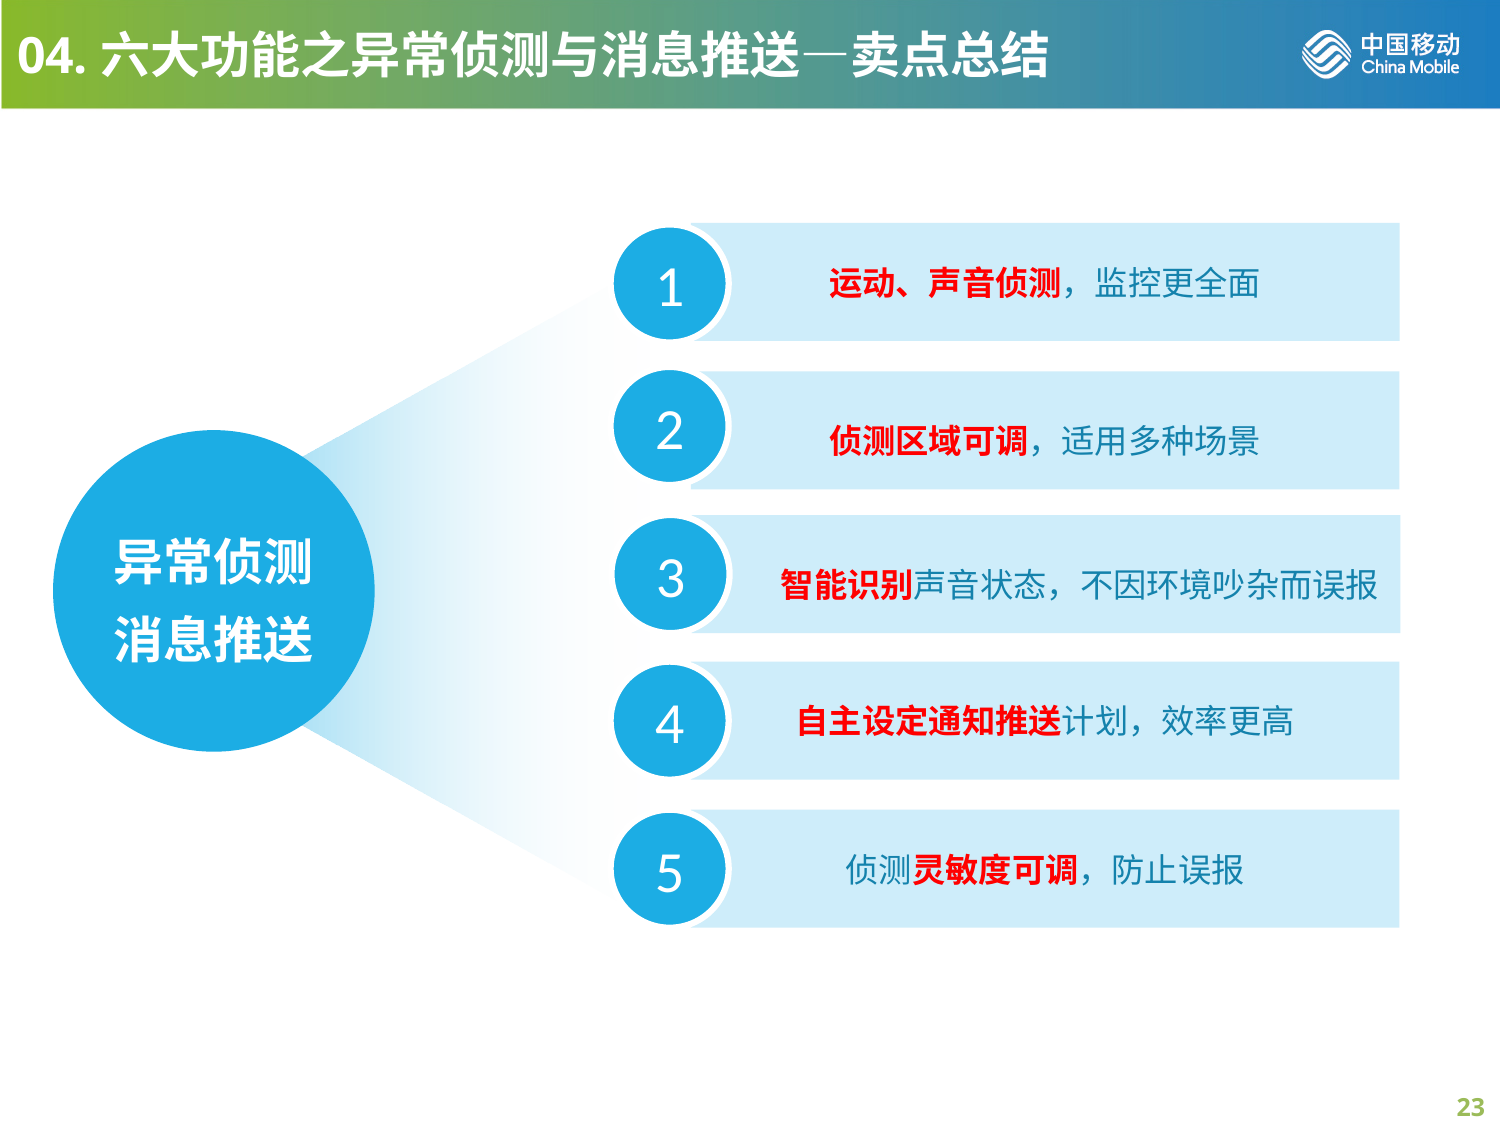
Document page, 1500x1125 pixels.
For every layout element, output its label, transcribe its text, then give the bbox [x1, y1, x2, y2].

text_box 04.六大功能之异常侦测与消息推送—卖点总结 [2, 15, 1128, 91]
picture [0, 0, 1500, 1125]
text_box 4 [610, 661, 729, 780]
text_box 5 [610, 809, 729, 928]
text_box [303, 284, 656, 905]
text_box 1 [610, 224, 729, 343]
text_box 智能识别声音状态，不因环境吵杂而误报 [691, 515, 1401, 634]
text_box 侦测灵敏度可调，防止误报 [690, 809, 1400, 928]
text_box 侦测区域可调，适用多种场景 [690, 371, 1400, 490]
text_box 异常侦测消息推送 [53, 430, 375, 752]
text_box 3 [611, 514, 730, 634]
text_box 运动、声音侦测，监控更全面 [690, 222, 1400, 341]
text_box 2 [610, 366, 729, 486]
text_box 自主设定通知推送计划，效率更高 [690, 661, 1400, 780]
